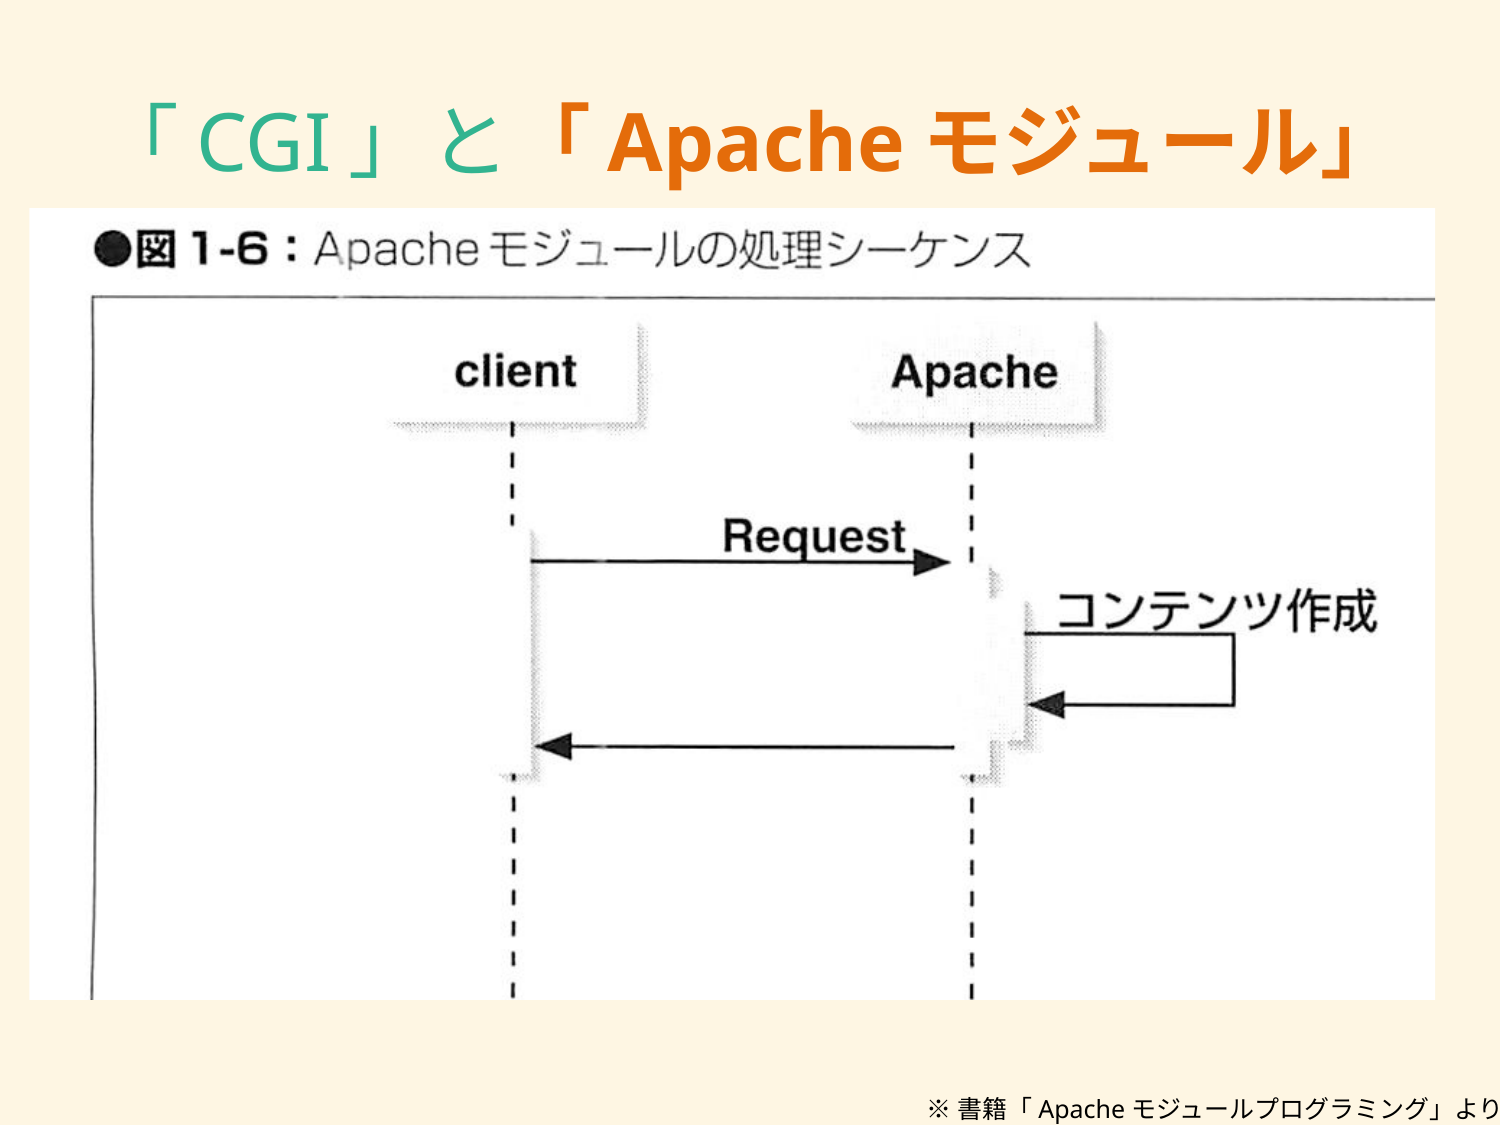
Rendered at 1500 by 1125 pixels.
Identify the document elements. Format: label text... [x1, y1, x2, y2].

text_box ※書籍「Apacheモジュールプログラミング」より [911, 1085, 1500, 1125]
picture [29, 207, 1436, 1000]
title 「CGI」と「Apacheモジュール」 [75, 45, 1425, 206]
